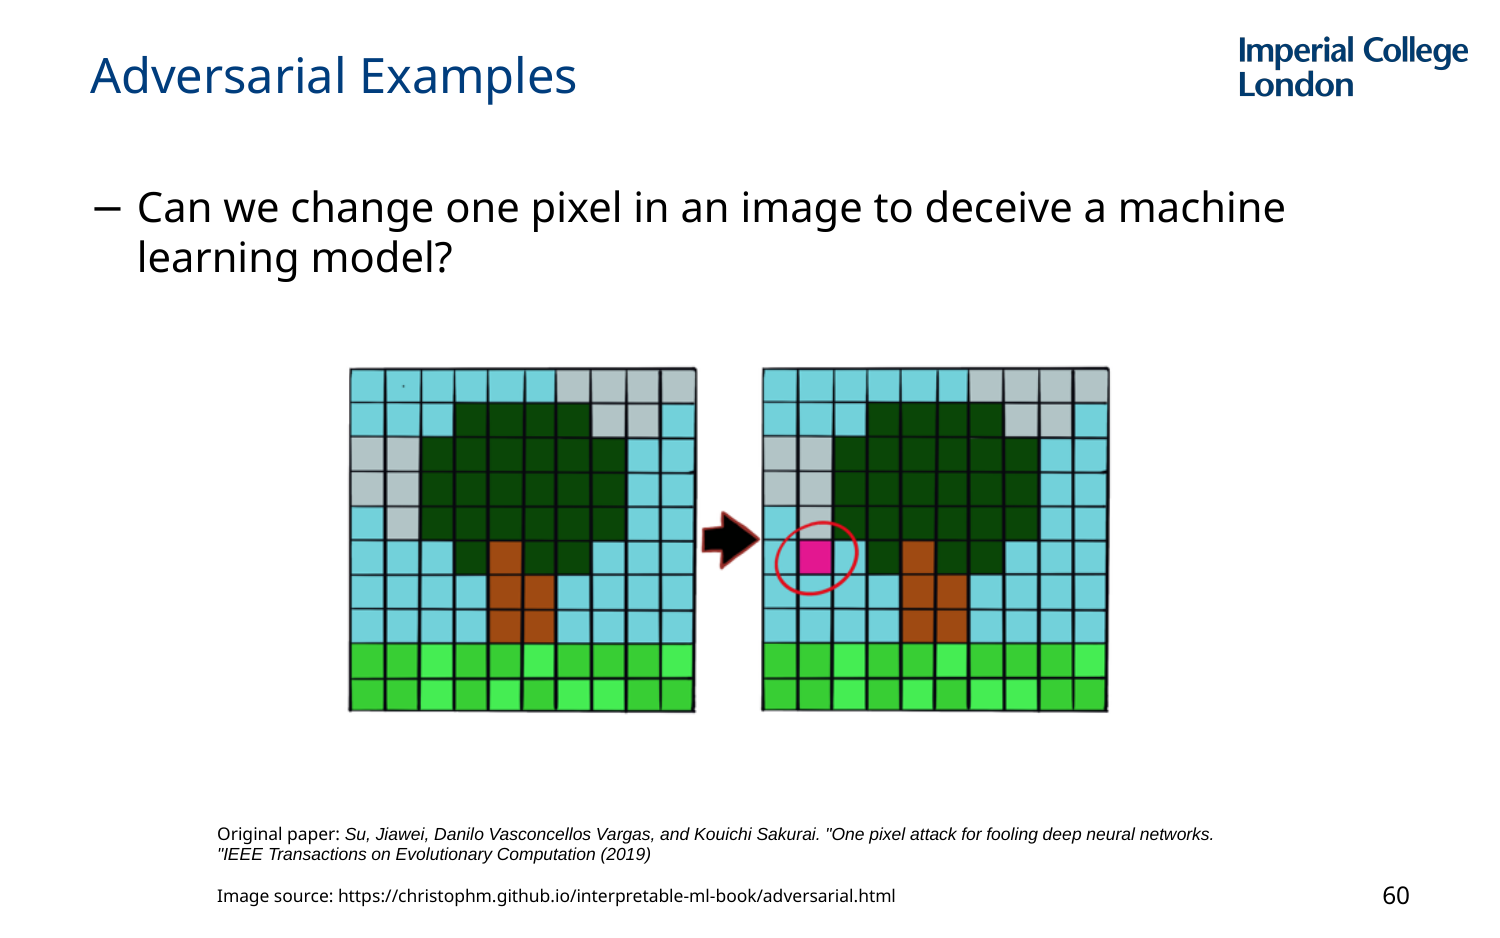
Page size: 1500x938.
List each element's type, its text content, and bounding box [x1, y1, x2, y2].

list Can we change one pixel in an image to deceive a machine learning model? [75, 173, 1425, 853]
slide_number 60 [1074, 872, 1426, 920]
picture [296, 330, 1150, 731]
title Adversarial Examples [75, 0, 1425, 153]
text_box Original paper: Su, Jiawei, Danilo Vasconcellos Vargas, and Kouichi Sakurai. "One pixel attack for fooling deep neural networks. "IEEE Transactions on Evolutionary Computation (2019) Image source: https://christophm.github.io/interpretable-ml-book/adversarial.html [202, 815, 1231, 914]
picture [1425, 18, 1486, 114]
